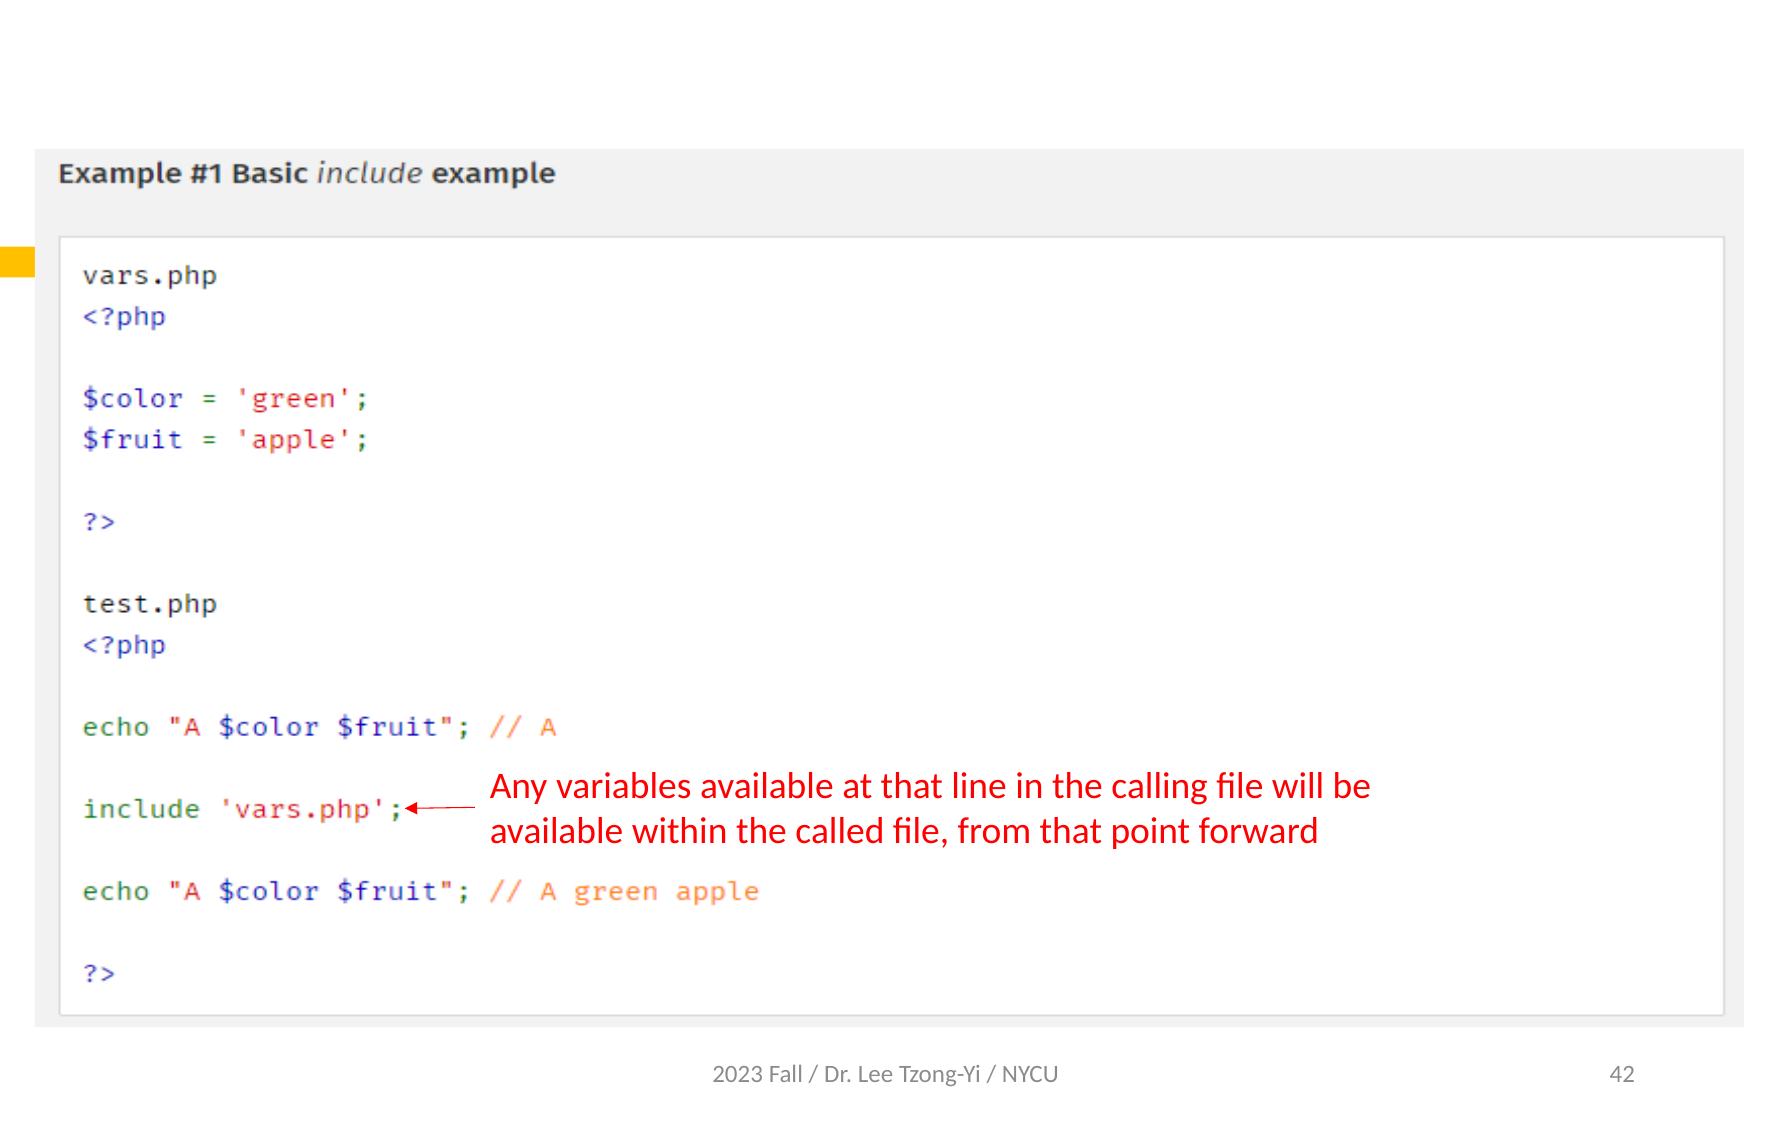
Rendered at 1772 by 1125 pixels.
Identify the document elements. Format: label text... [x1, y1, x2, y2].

footer 2023 Fall / Dr. Lee Tzong-Yi / NYCU [586, 1042, 1185, 1103]
picture [34, 149, 1744, 1027]
slide_number 42 [1251, 1042, 1651, 1103]
